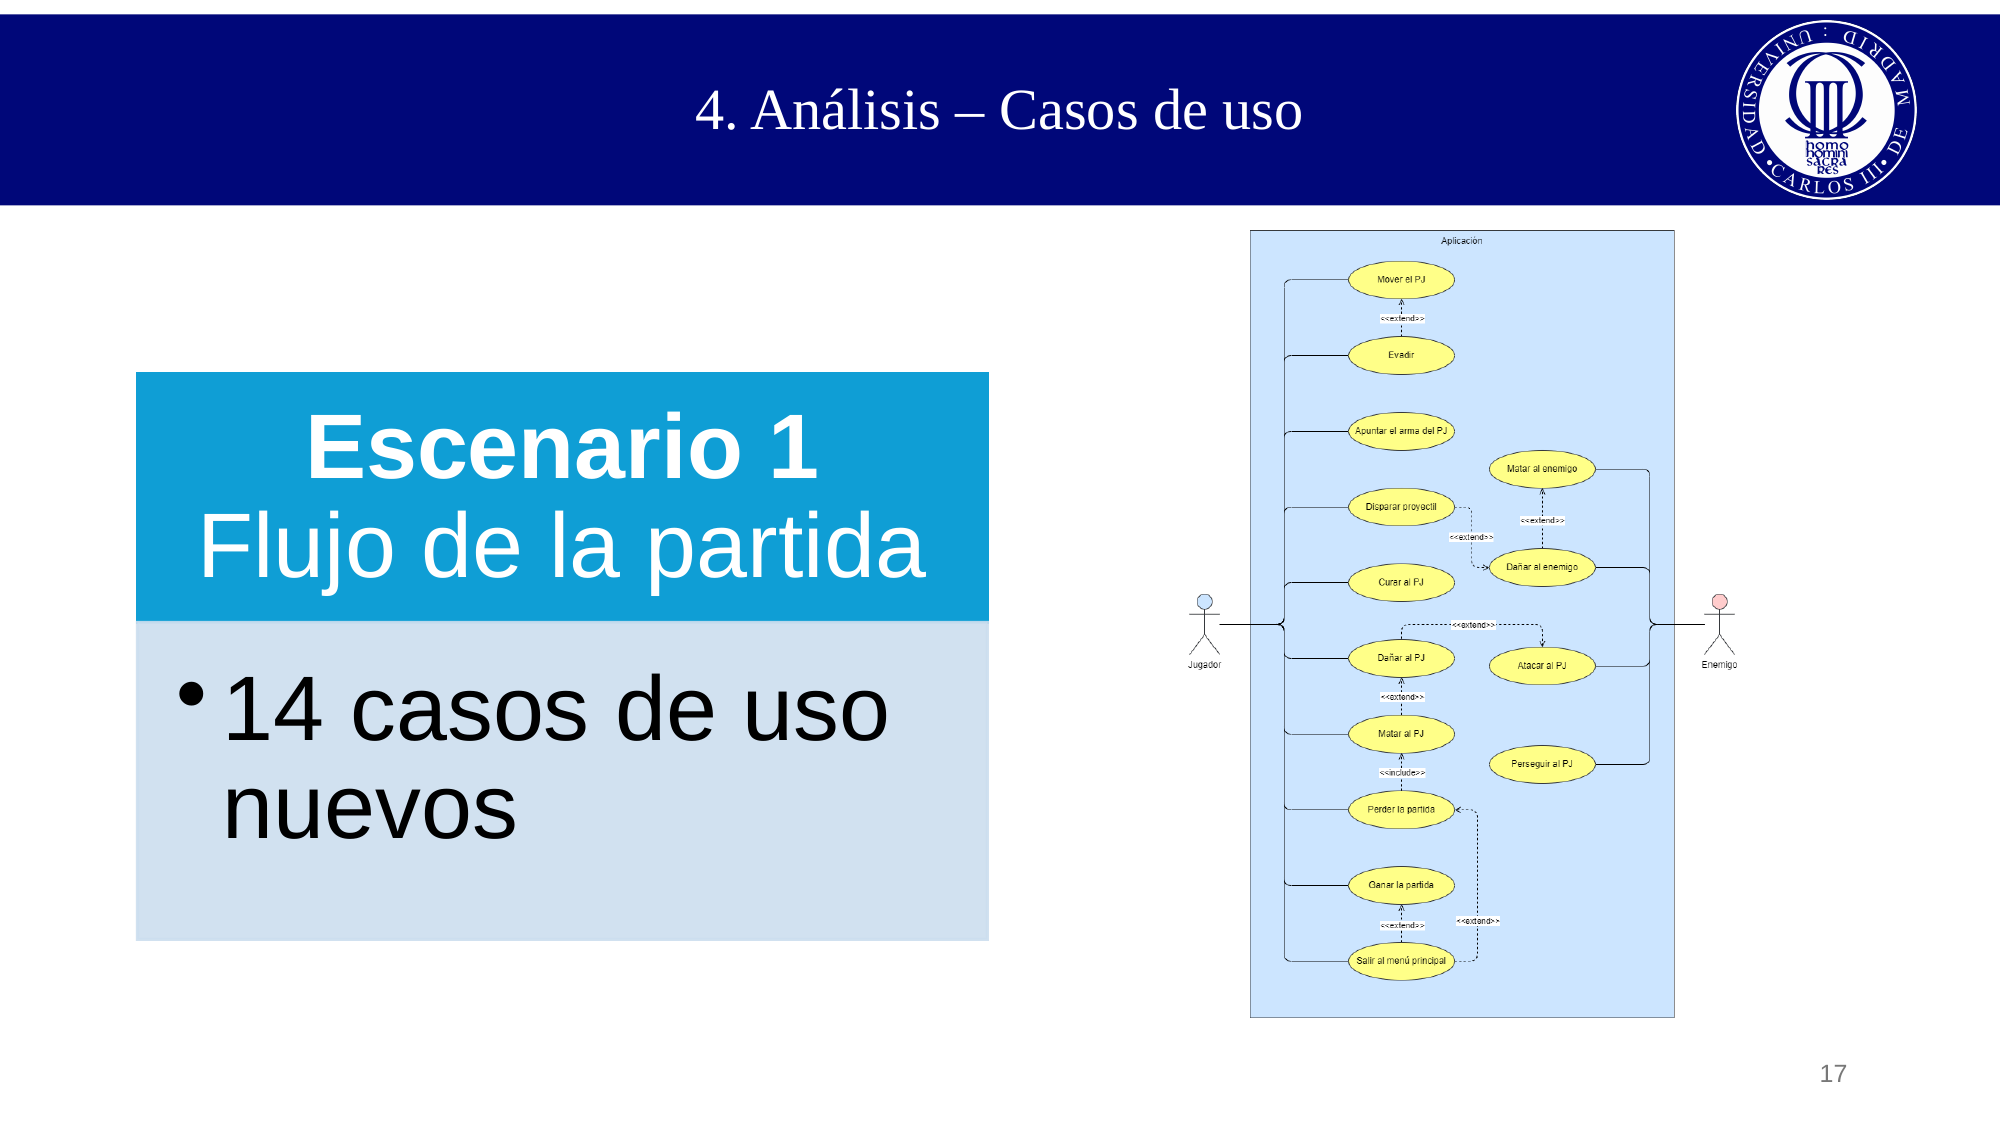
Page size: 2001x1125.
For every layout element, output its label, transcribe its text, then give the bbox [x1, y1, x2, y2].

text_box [0, 13, 2000, 206]
slide_number 17 [1412, 1042, 1863, 1103]
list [136, 298, 988, 1014]
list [1188, 230, 1738, 1018]
